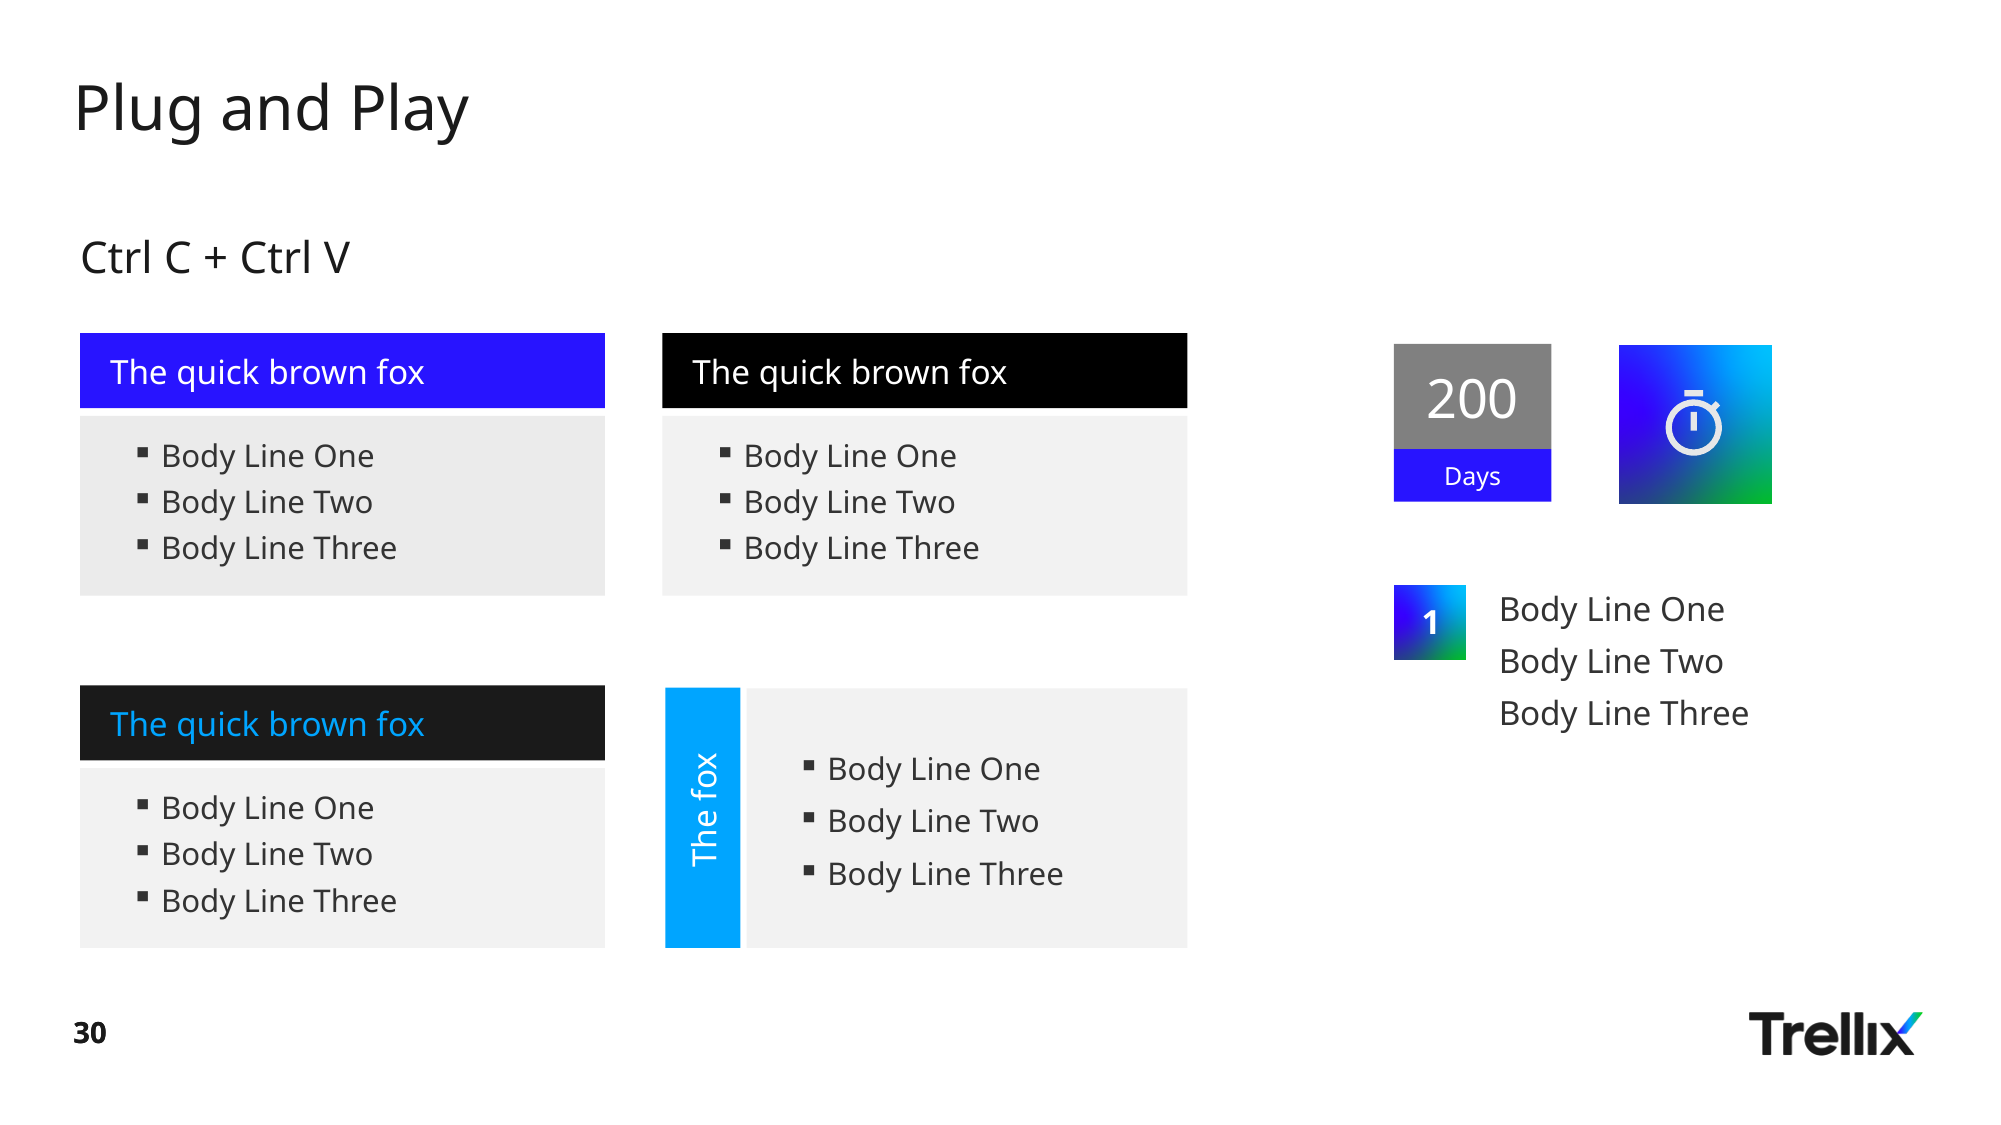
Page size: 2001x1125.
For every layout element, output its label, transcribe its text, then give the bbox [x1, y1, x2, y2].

text_box The quick brown fox [80, 685, 605, 761]
text_box The quick brown fox [662, 333, 1188, 409]
text_box The quick brown fox [80, 375, 605, 409]
picture [1748, 1011, 1924, 1057]
text_box Body Line One Body Line Two Body Line Three [662, 415, 1188, 596]
text_box Body Line One Body Line Two Body Line Three [746, 688, 1188, 948]
text_box Body Line One Body Line Two Body Line Three [80, 768, 605, 948]
text_box Body Line One Body Line Two Body Line Three [80, 415, 605, 596]
text_box The fox [665, 687, 741, 948]
picture [1394, 585, 1466, 660]
text_box Ctrl C + Ctrl V [80, 224, 928, 375]
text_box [1393, 344, 1552, 502]
title Plug and Play [58, 43, 1942, 227]
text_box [1619, 345, 1772, 504]
text_box Body Line One Body Line Two Body Line Three [1468, 576, 1919, 751]
